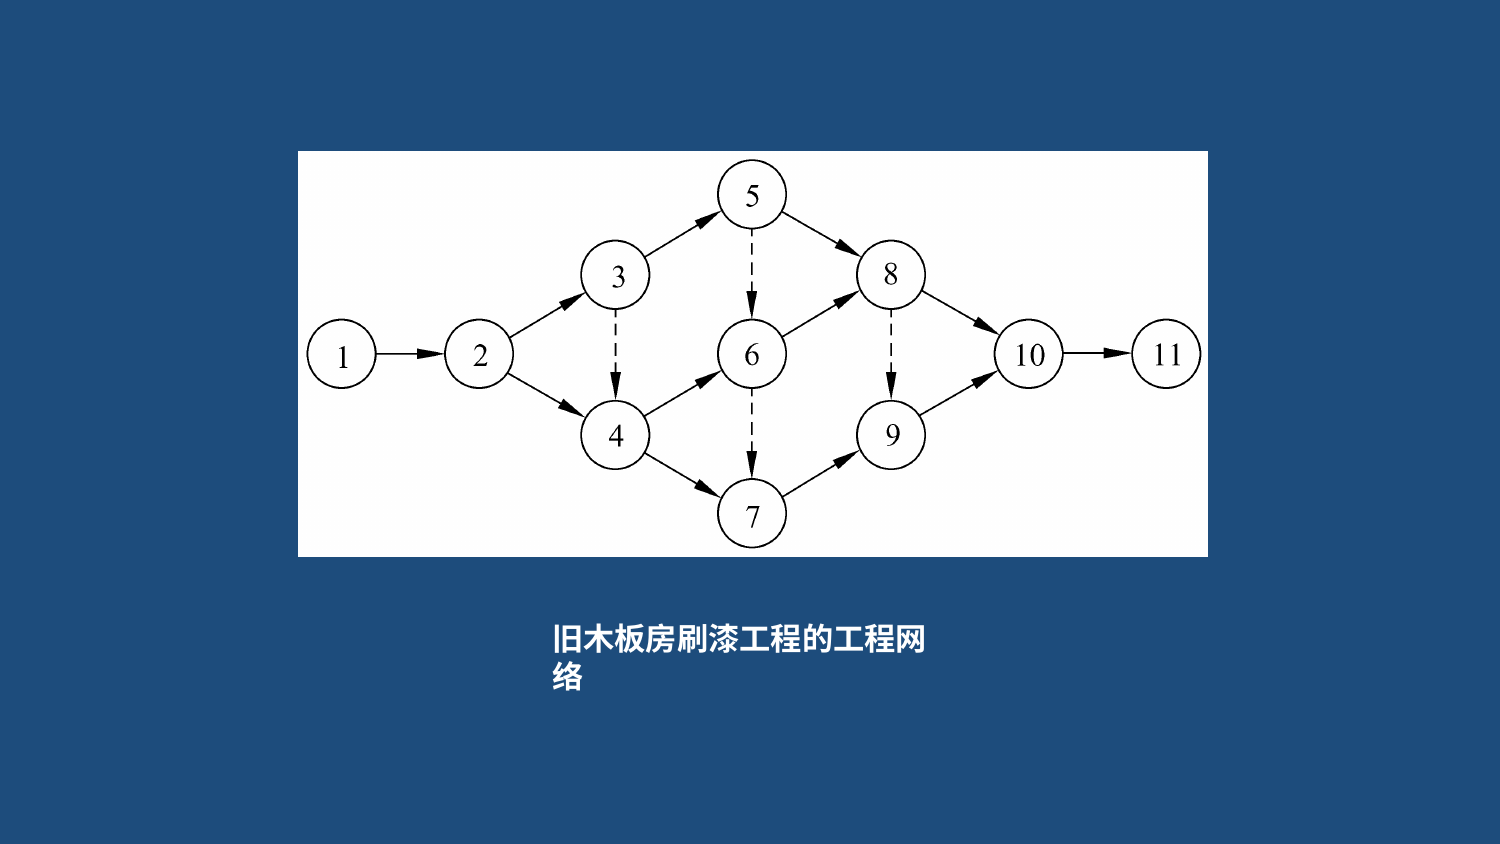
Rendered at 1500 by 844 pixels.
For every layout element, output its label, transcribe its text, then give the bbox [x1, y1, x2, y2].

text_box 旧木板房刷漆工程的工程网络 [537, 612, 972, 702]
picture [297, 151, 1208, 557]
